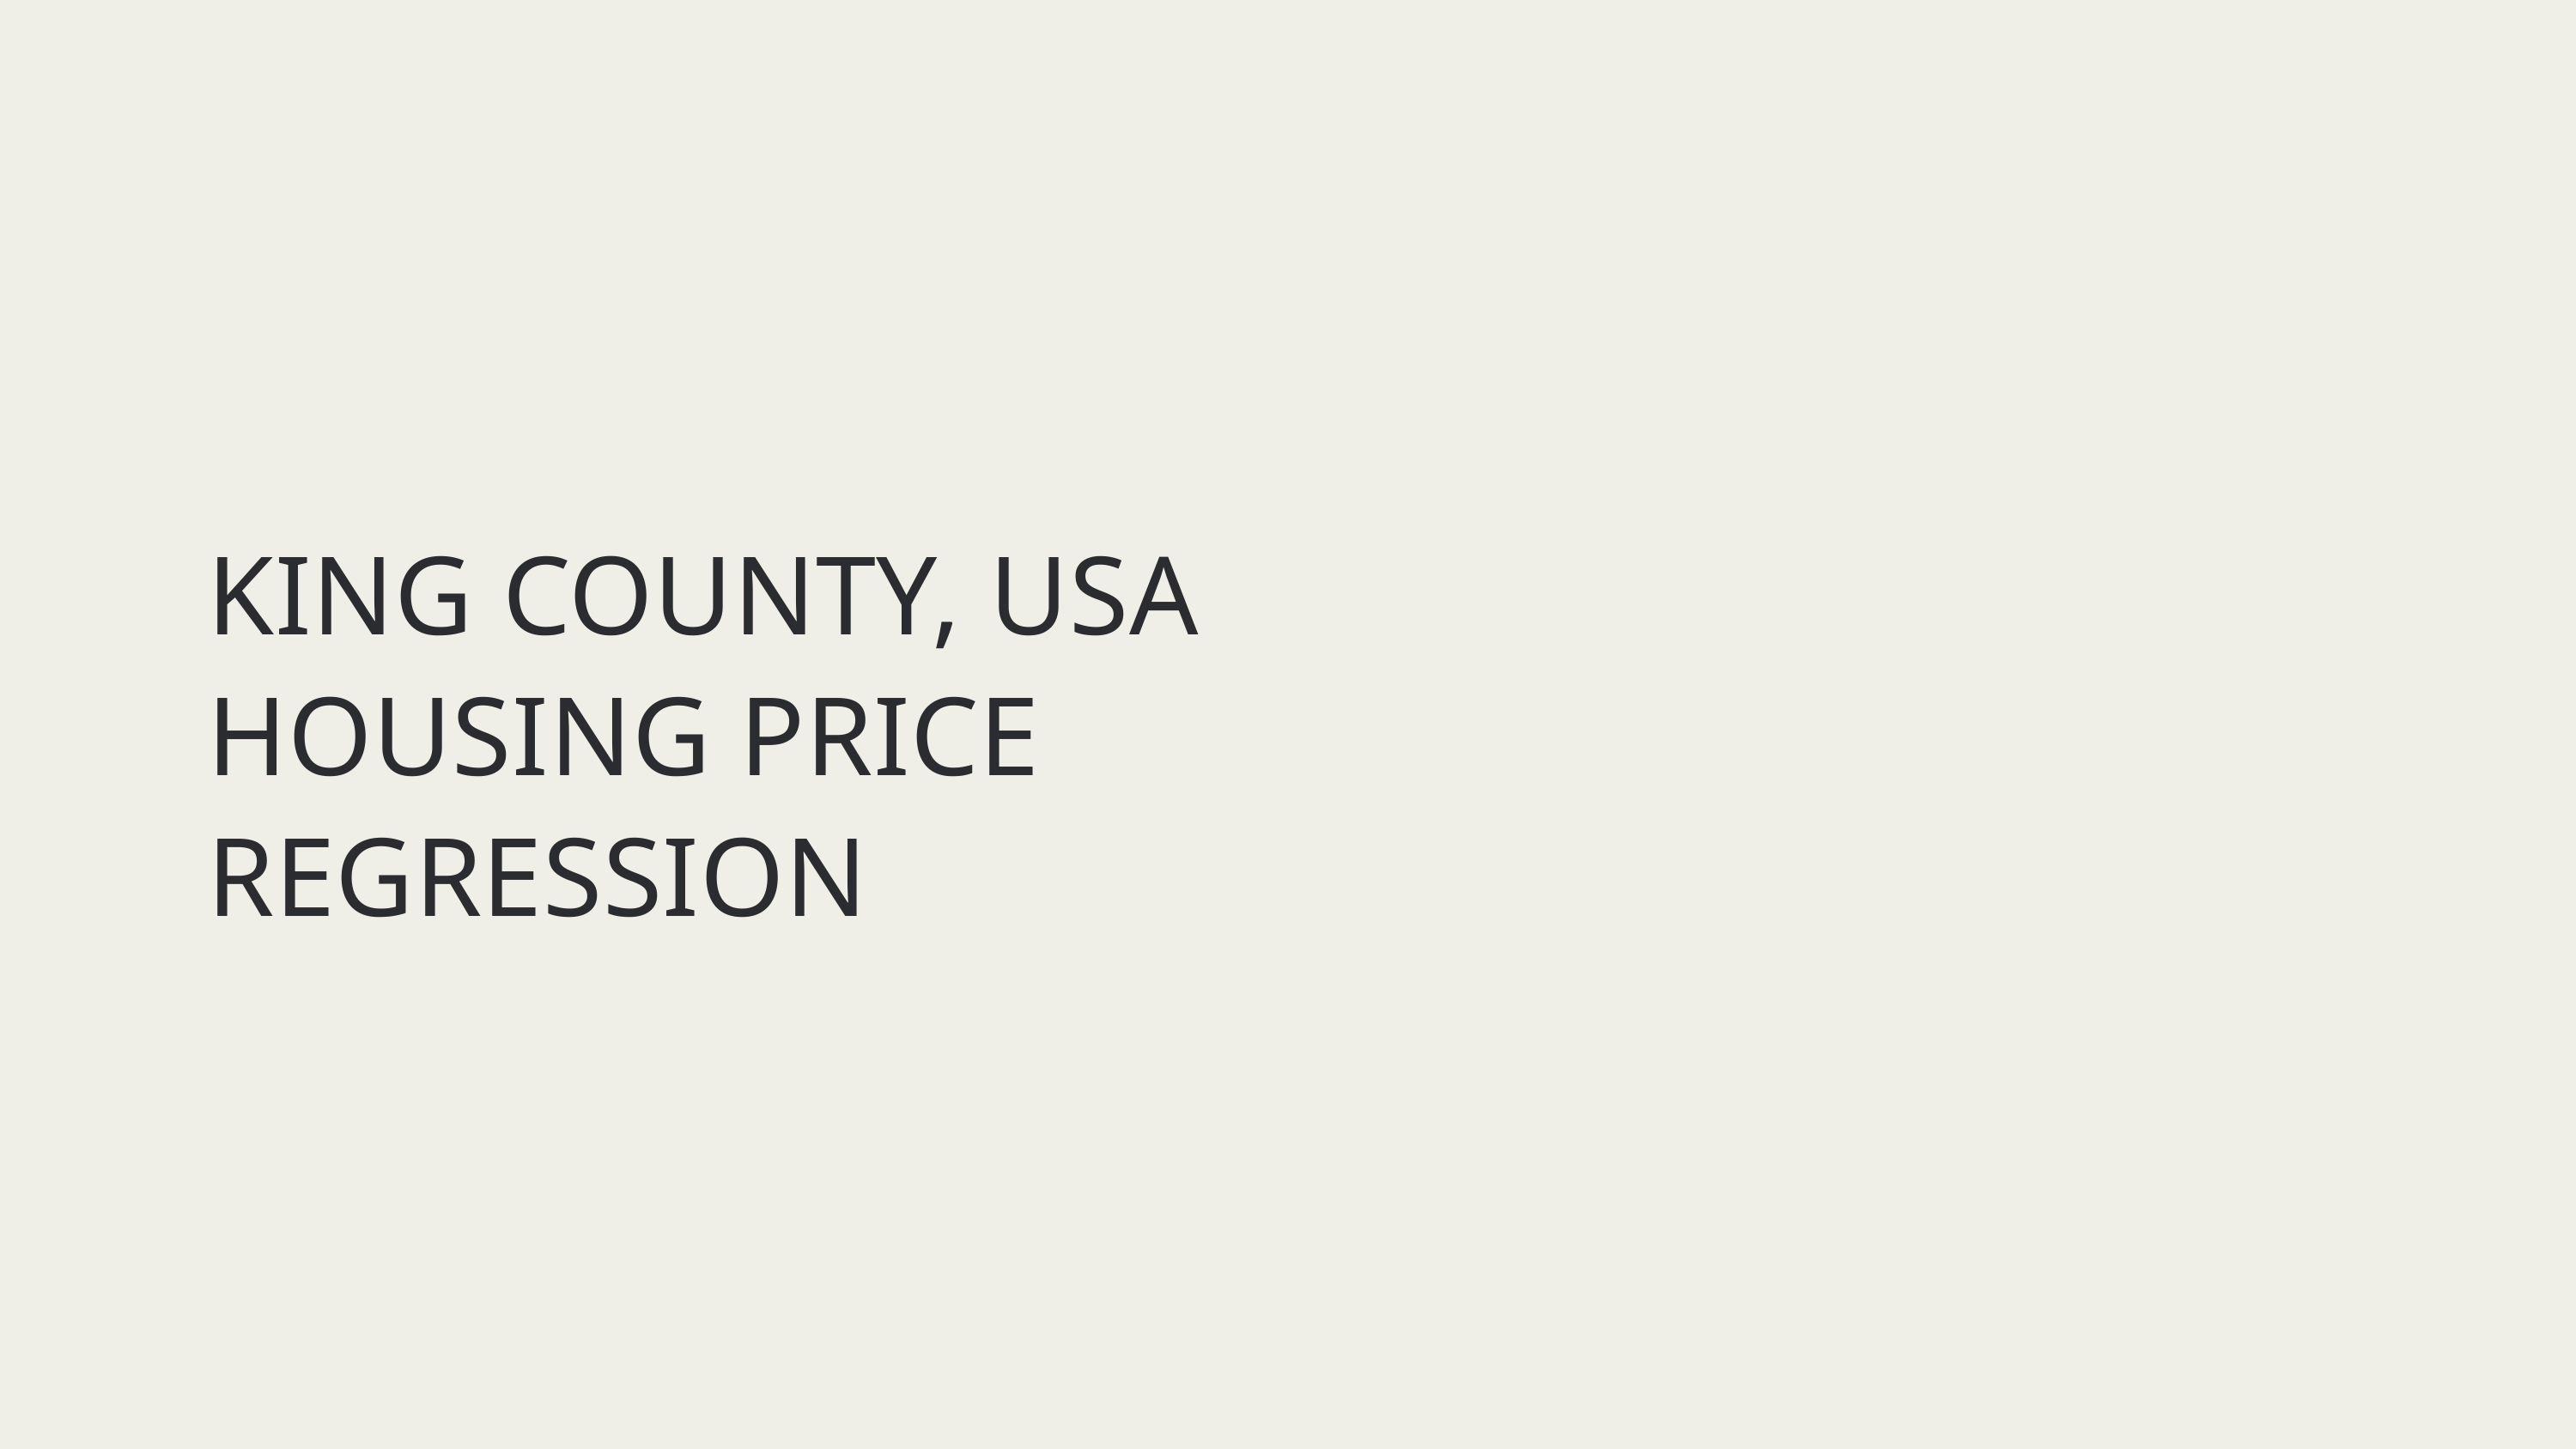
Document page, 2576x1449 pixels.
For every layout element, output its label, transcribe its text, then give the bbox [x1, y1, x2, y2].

text_box KING COUNTY, USA HOUSING PRICE REGRESSION [143, 515, 1483, 938]
